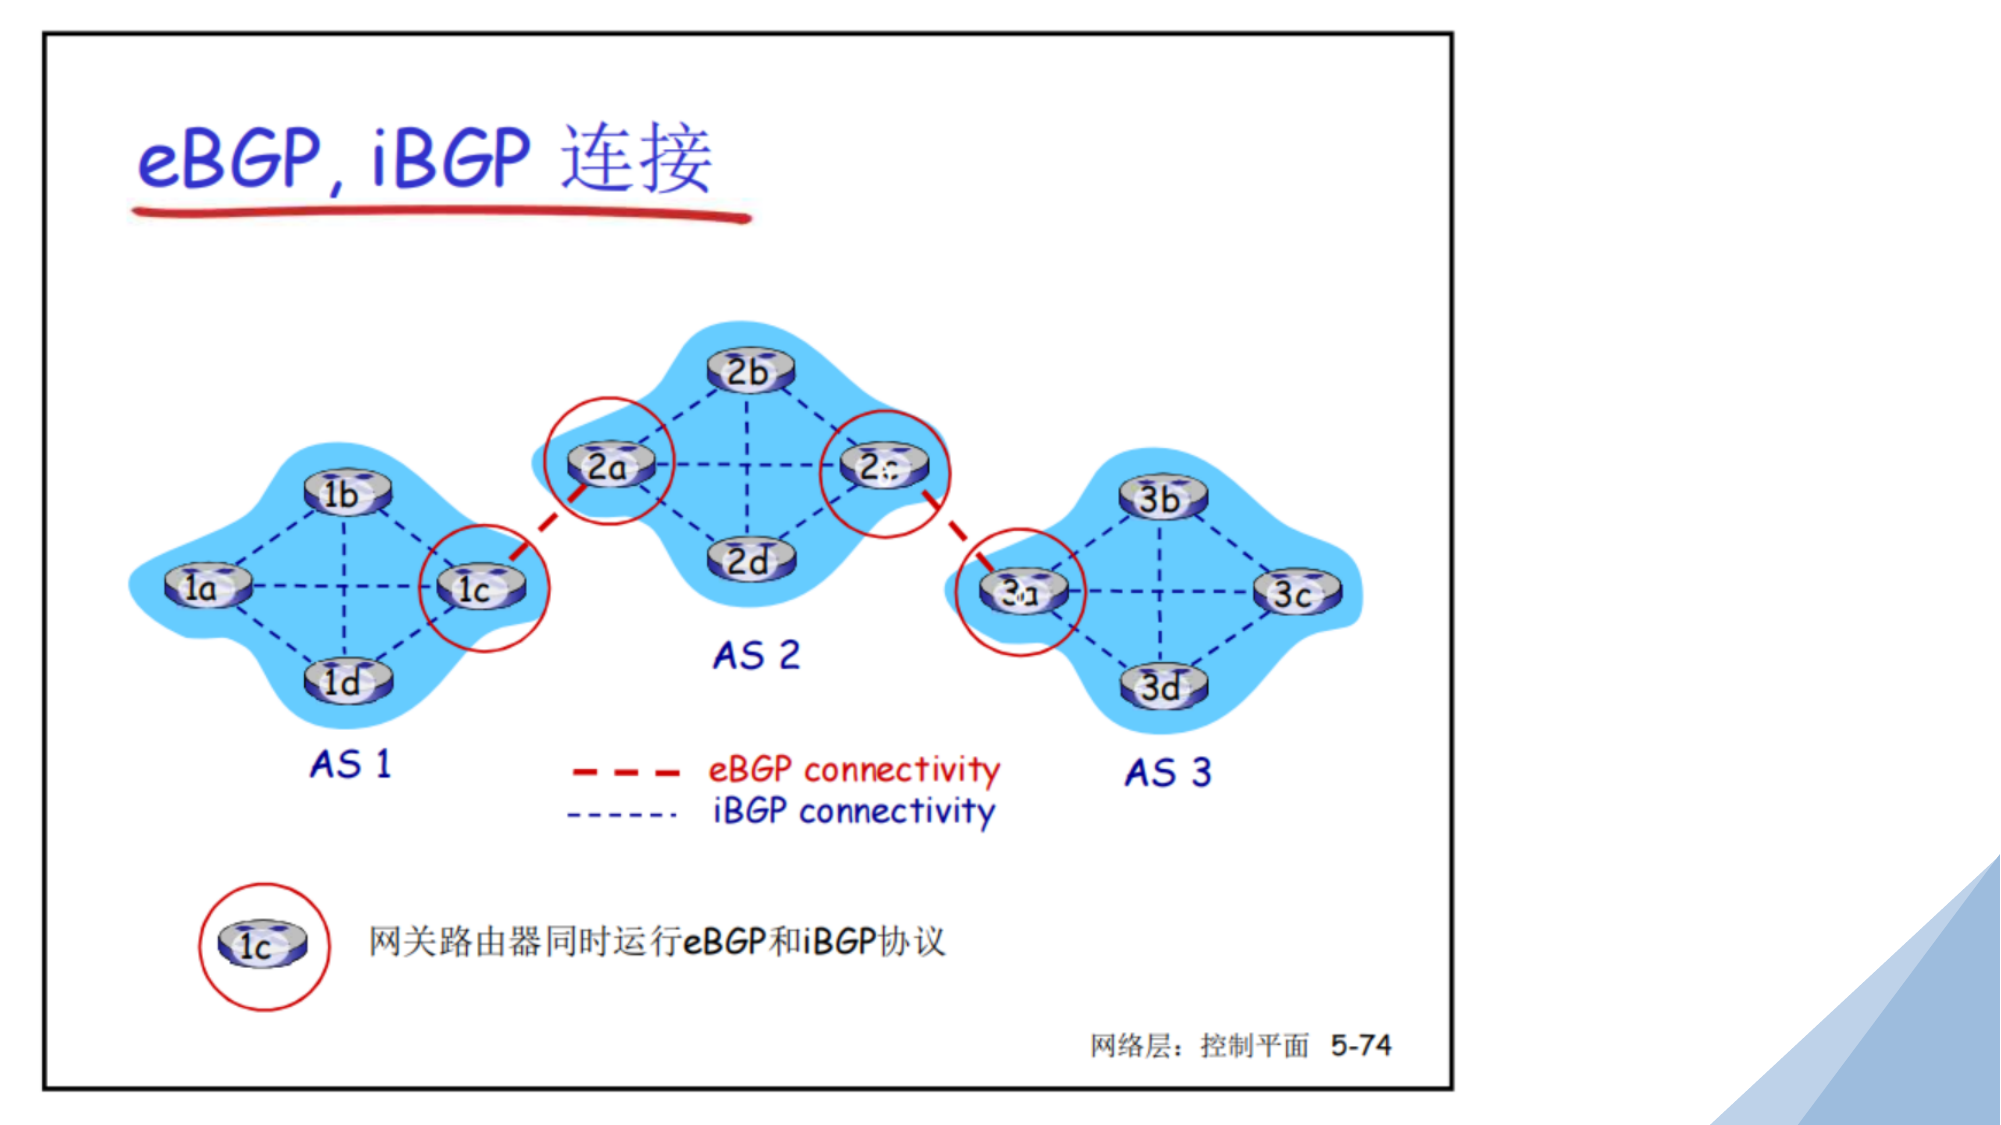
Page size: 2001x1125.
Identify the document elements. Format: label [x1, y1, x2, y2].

picture [33, 10, 1471, 1106]
